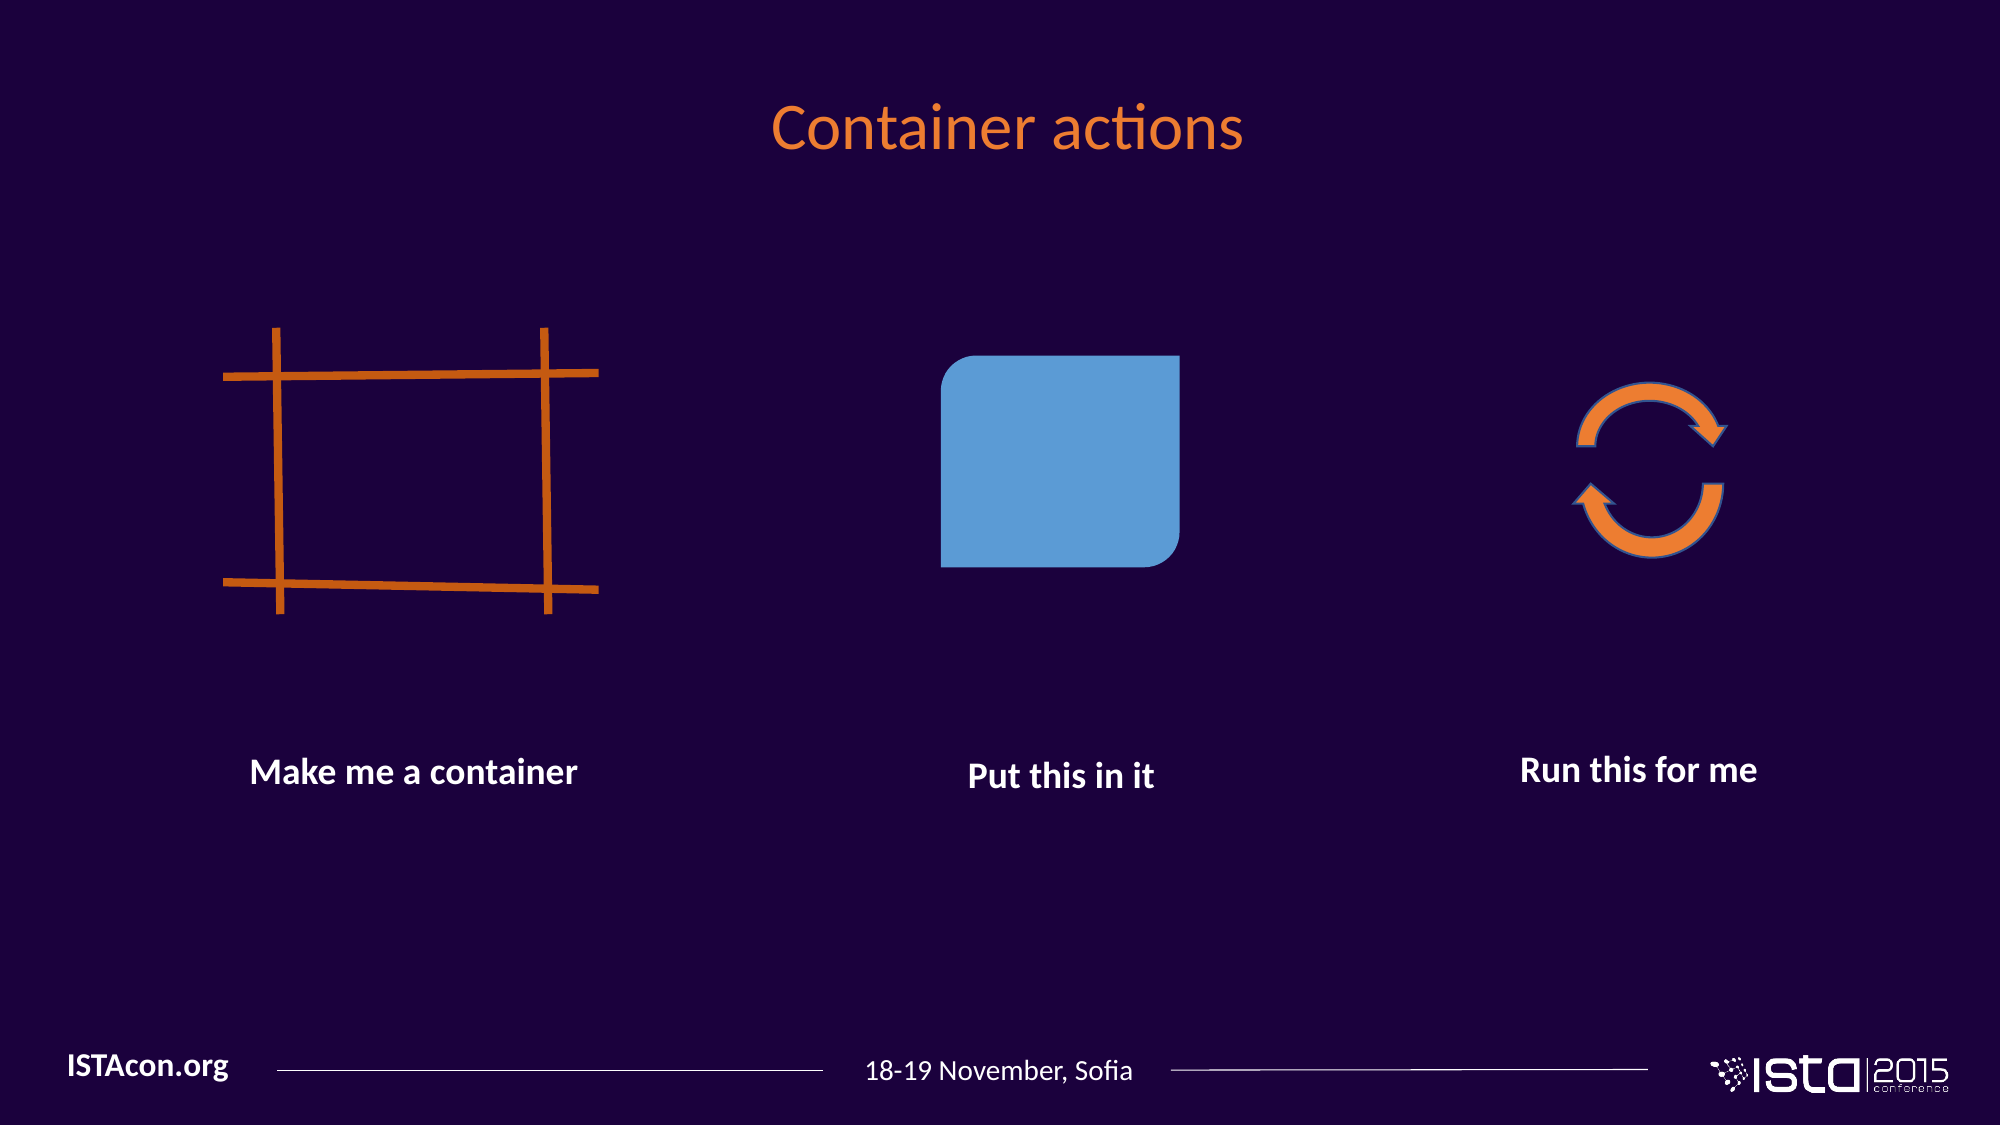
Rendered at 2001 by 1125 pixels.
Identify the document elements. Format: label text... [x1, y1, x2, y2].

text_box 18-19 November, Sofia [849, 1048, 1151, 1101]
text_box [223, 327, 599, 793]
text_box Container actions [242, 75, 1774, 170]
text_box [940, 355, 1180, 797]
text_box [1518, 373, 1760, 791]
text_box ISTAcon.org [51, 1040, 319, 1101]
picture [1683, 1031, 1976, 1115]
